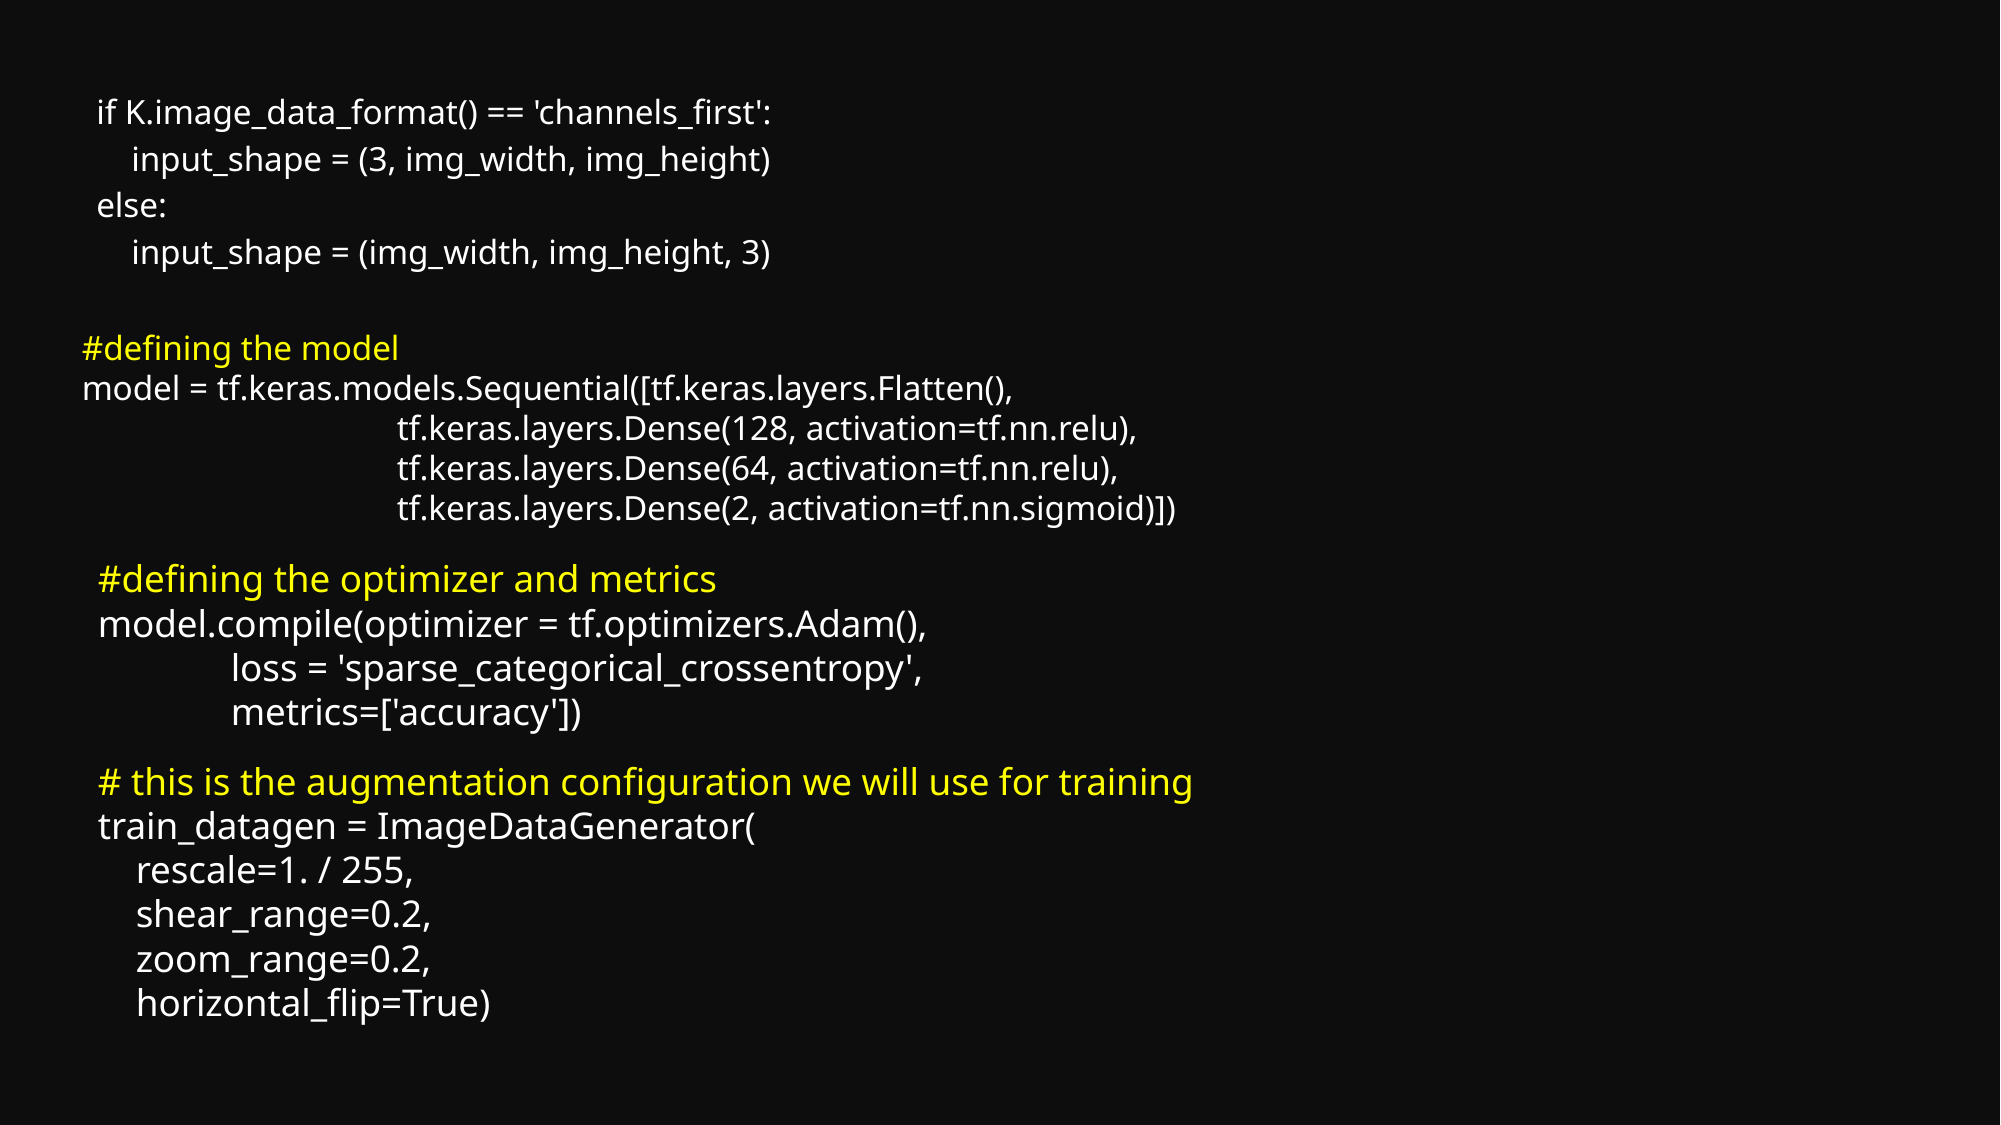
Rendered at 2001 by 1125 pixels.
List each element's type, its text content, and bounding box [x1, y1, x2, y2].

text_box #defining the optimizer and metrics model.compile(optimizer = tf.optimizers.Adam(), loss = 'sparse_categorical_crossentropy', metrics=['accuracy']) [83, 548, 1483, 740]
text_box #defining the model model = tf.keras.models.Sequential([tf.keras.layers.Flatten(), tf.keras.layers.Dense(128, activation=tf.nn.relu), tf.keras.layers.Dense(64, activation=tf.nn.relu), tf.keras.layers.Dense(2, activation=tf.nn.sigmoid)]) [67, 319, 1554, 535]
list if K.image_data_format() == 'channels_first': input_shape = (3, img_width, img_height) else: input_shape = (img_width, img_height, 3) [96, 91, 1693, 277]
text_box # this is the augmentation configuration we will use for training train_datagen = ImageDataGenerator( rescale=1. / 255, shear_range=0.2, zoom_range=0.2, horizontal_flip=True) [83, 751, 1339, 1031]
